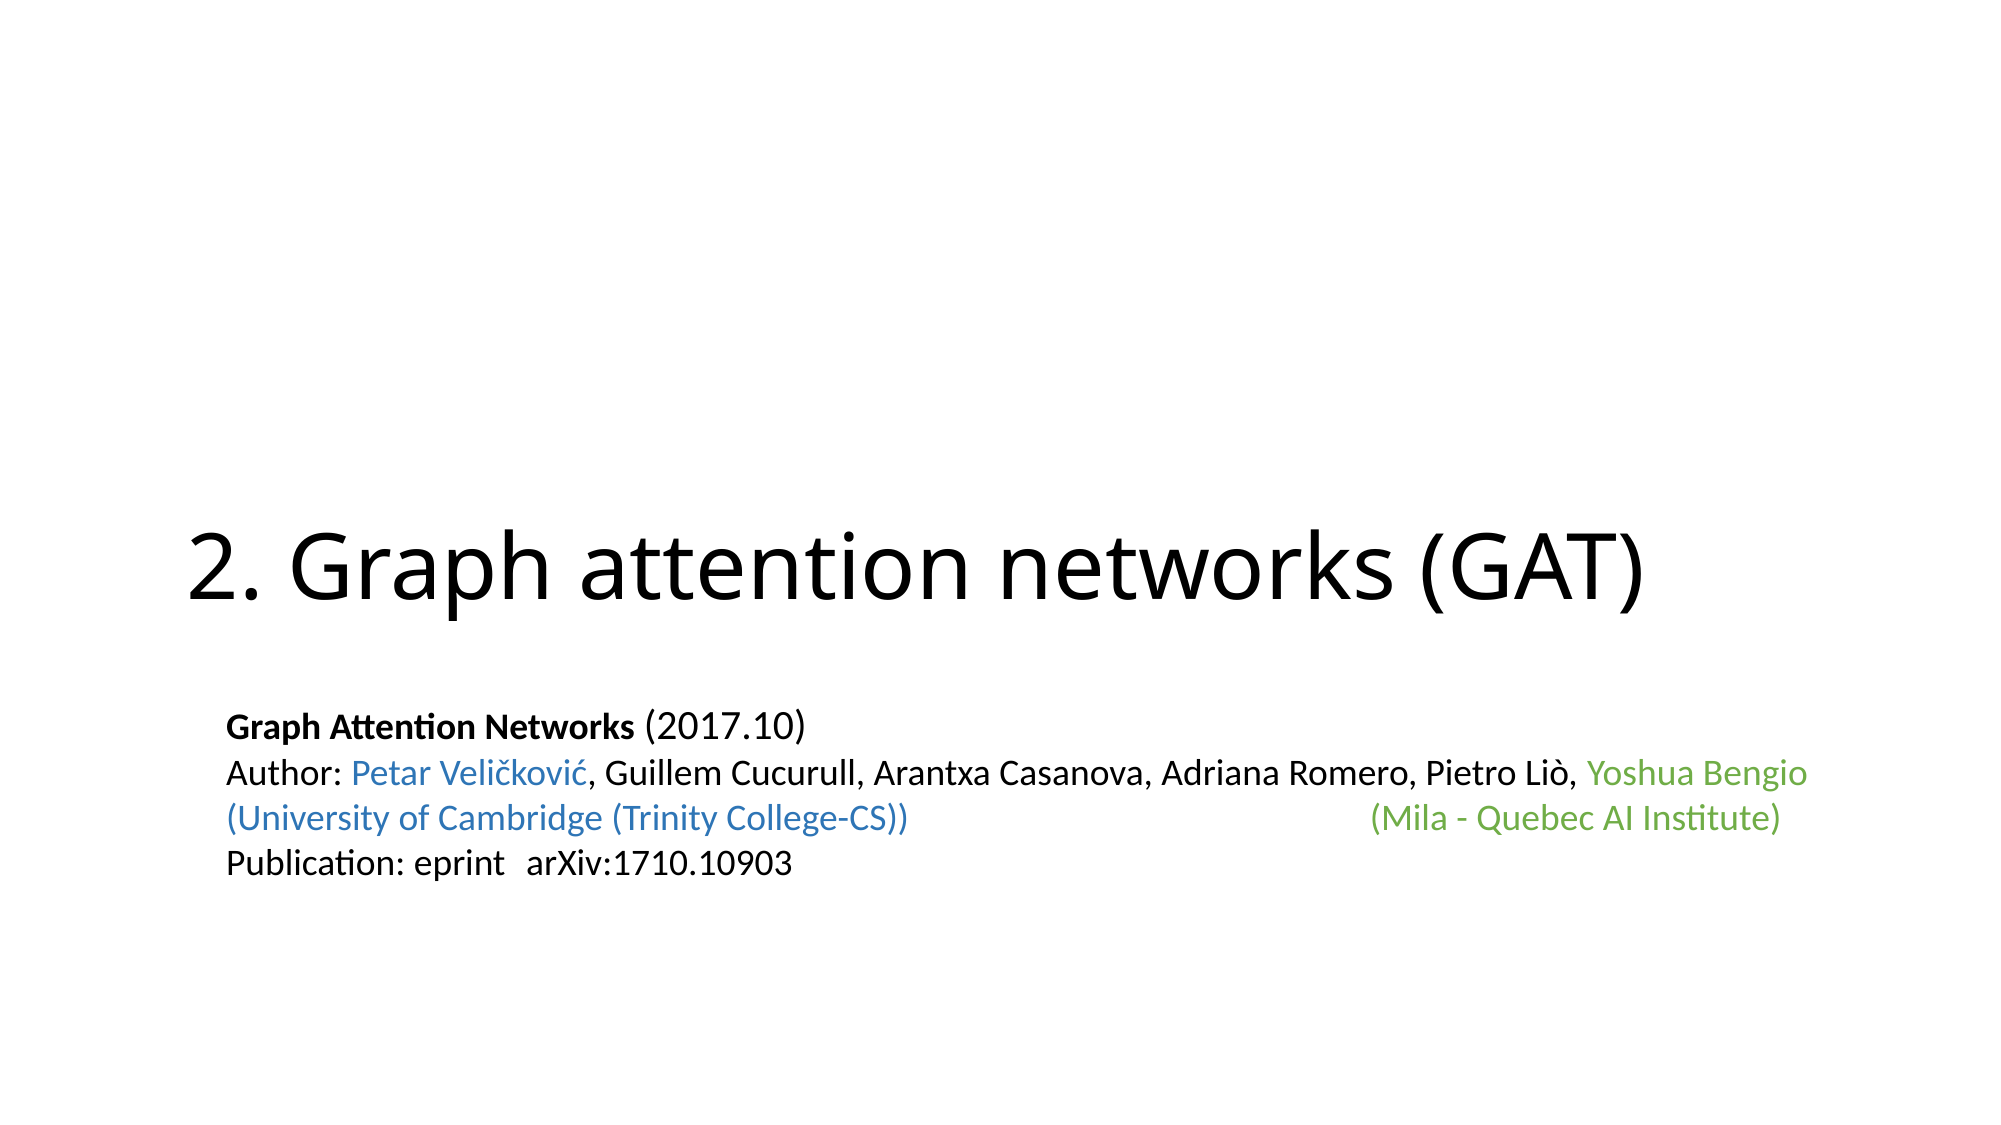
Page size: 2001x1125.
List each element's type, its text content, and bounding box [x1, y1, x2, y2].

title 2. Graph attention networks (GAT) [171, 461, 1897, 679]
text_box Graph Attention Networks (2017.10) Author: Petar Veličković, Guillem Cucurull, Arantxa Casanova, Adriana Romero, Pietro Liò, Yoshua Bengio (University of Cambridge (Trinity College-CS)) (Mila - Quebec AI Institute) Publication: eprint arXiv:1710.10903 [211, 690, 1832, 936]
